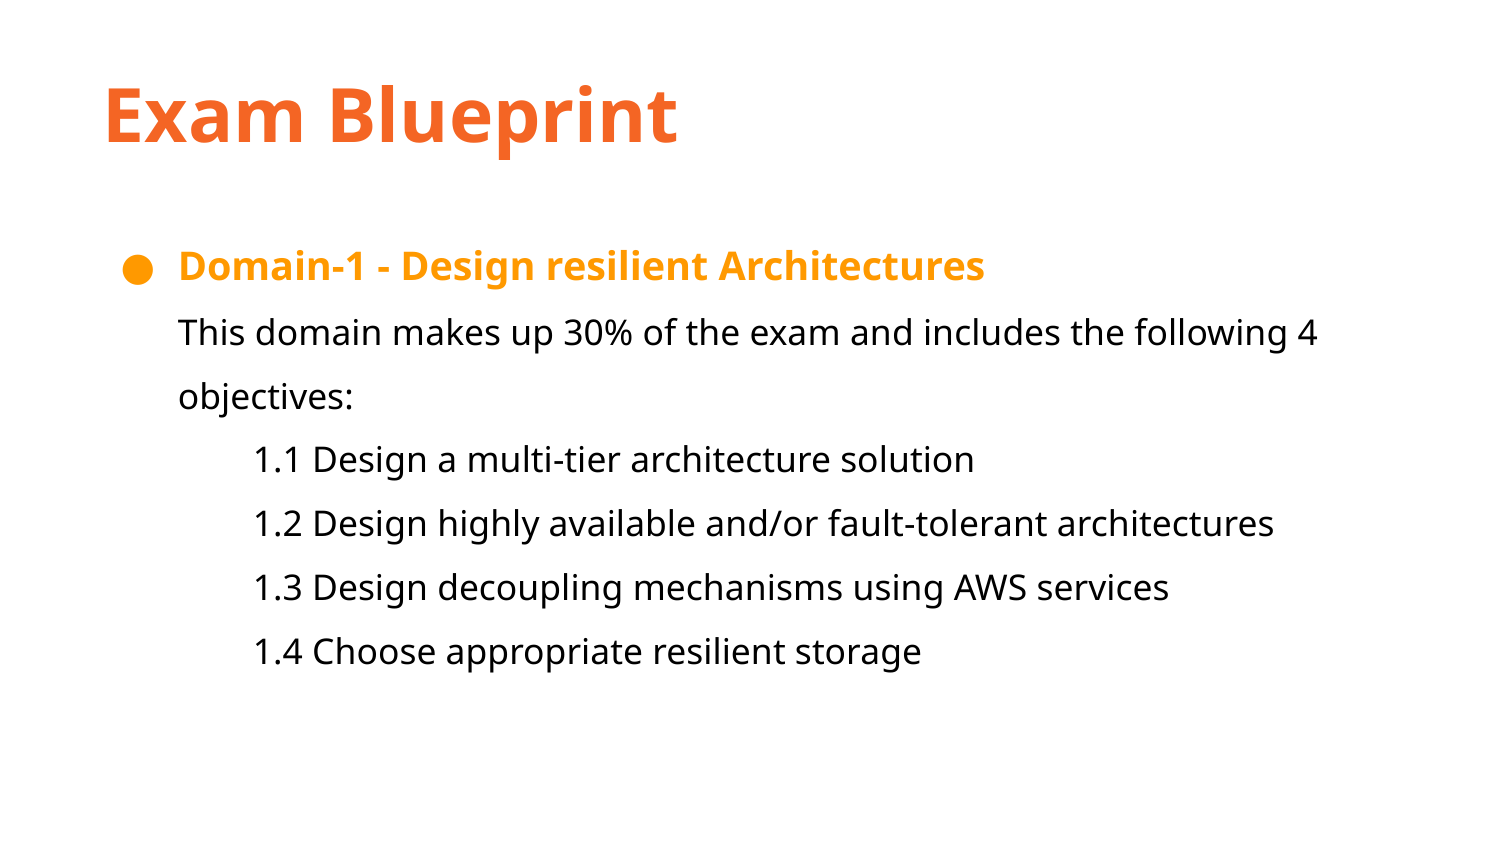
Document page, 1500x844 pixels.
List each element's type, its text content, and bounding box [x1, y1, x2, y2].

title Domain-1 - Design resilient Architectures This domain makes up 30% of the exam and includes the following 4 objectives: 1.1 Design a multi-tier architecture solution 1.2 Design highly available and/or fault-tolerant architectures 1.3 Design decoupling mechanisms using AWS services 1.4 Choose appropriate resilient storage [87, 178, 1438, 804]
title Exam Blueprint [87, 52, 941, 178]
